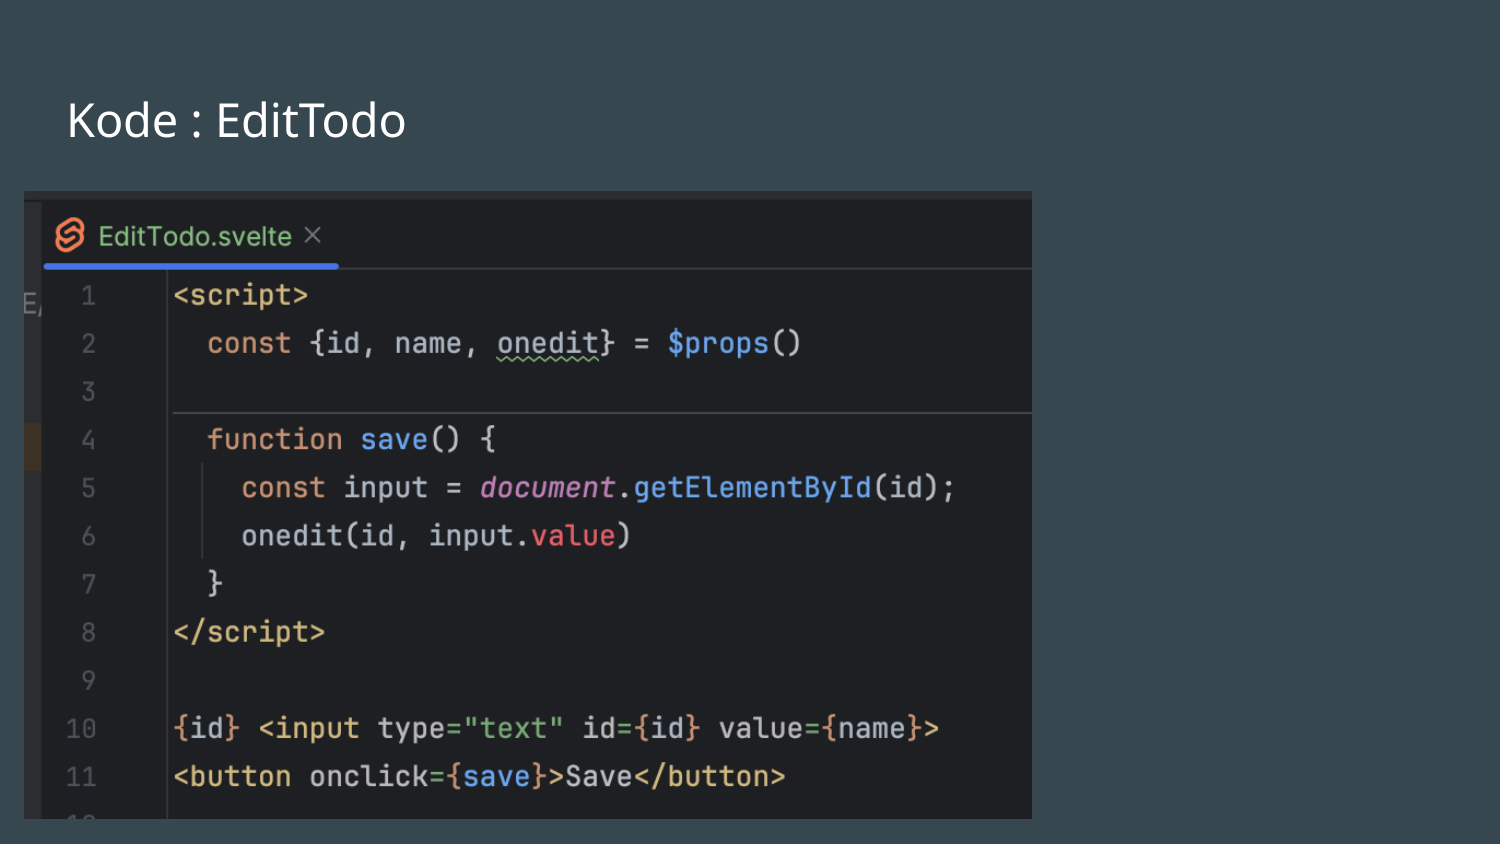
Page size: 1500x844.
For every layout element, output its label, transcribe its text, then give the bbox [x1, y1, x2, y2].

title Kode : EditTodo [51, 72, 1449, 167]
picture [24, 191, 1033, 819]
